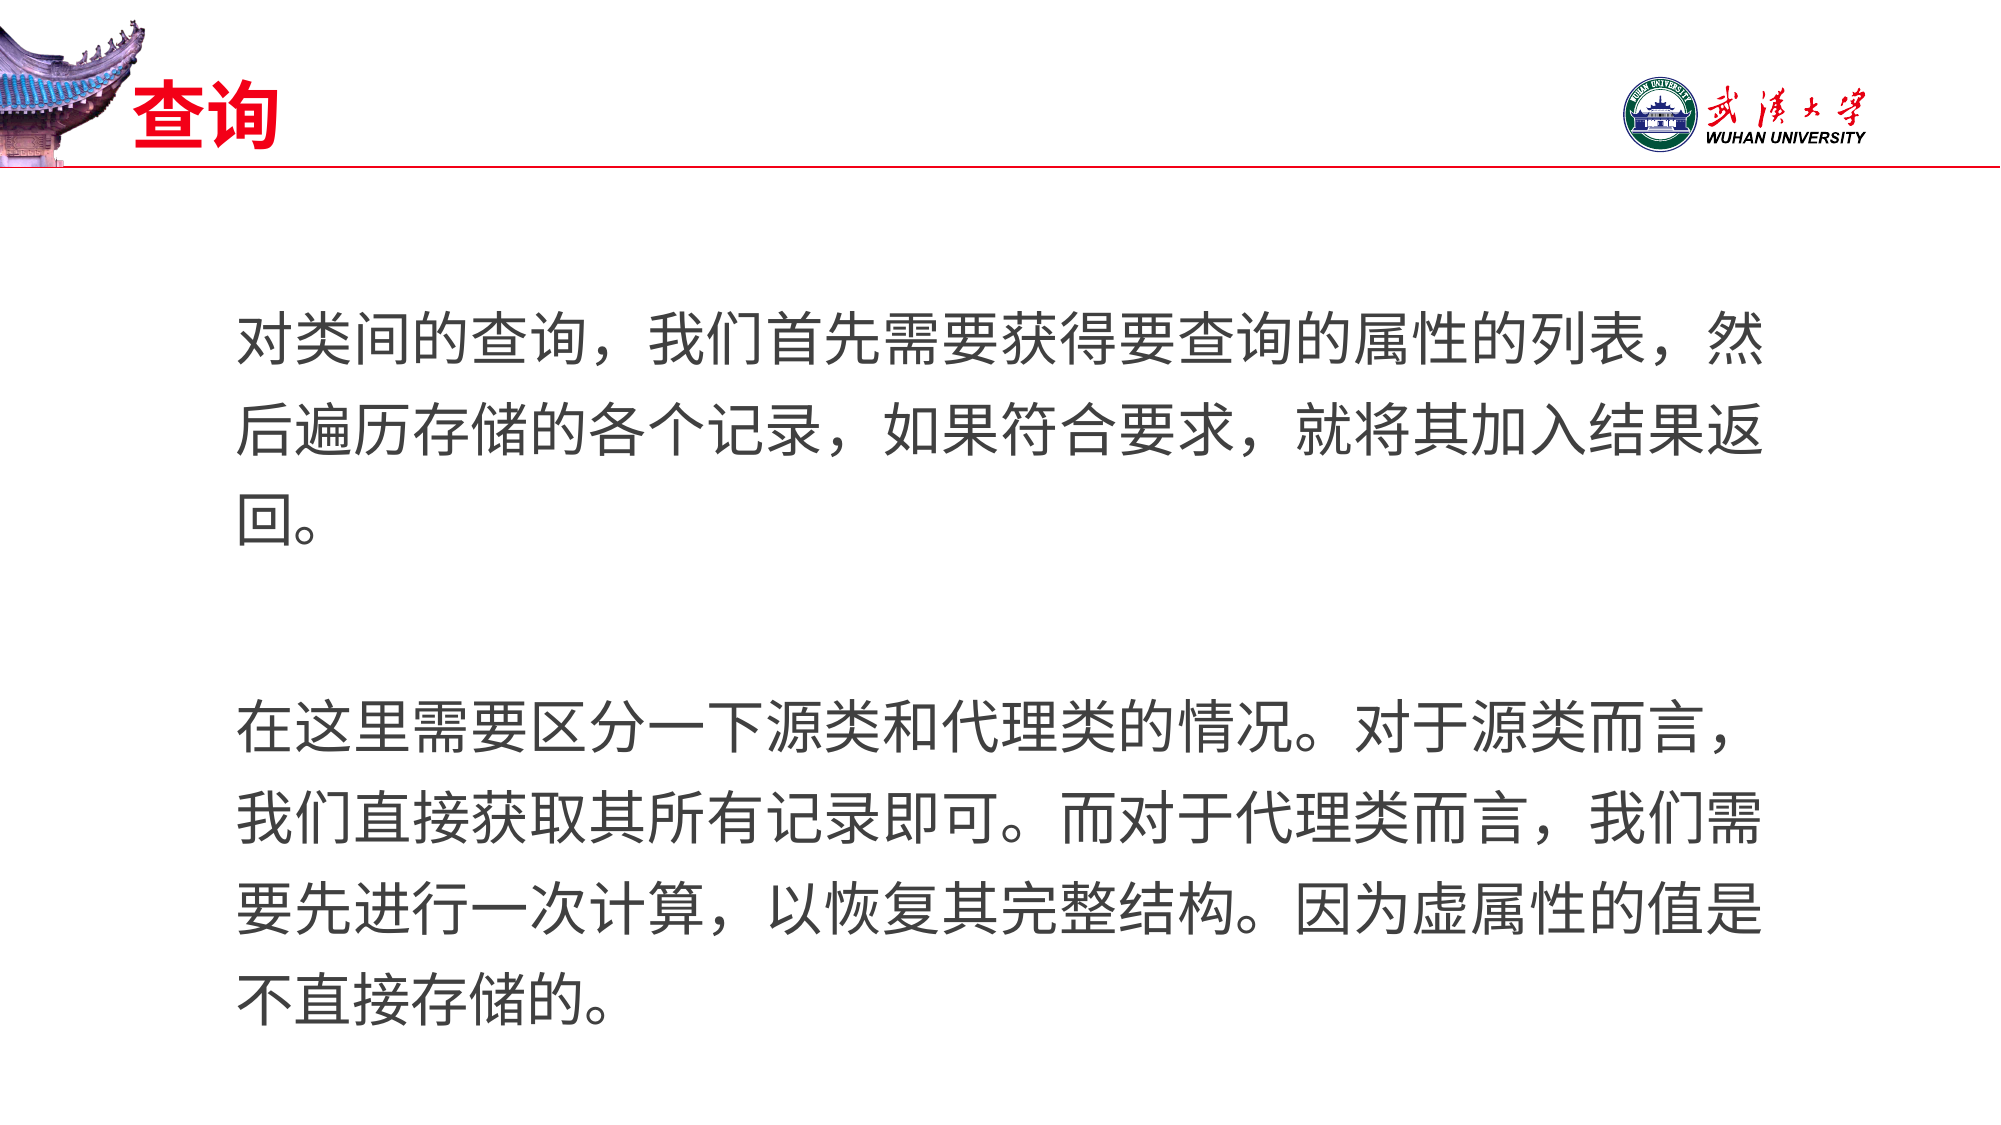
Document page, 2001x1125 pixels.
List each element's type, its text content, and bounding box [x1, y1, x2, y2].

title 查询 [131, 64, 1604, 174]
text_box 对类间的查询，我们首先需要获得要查询的属性的列表，然后遍历存储的各个记录，如果符合要求，就将其加入结果返回。 在这里需要区分一下源类和代理类的情况。对于源类而言，我们直接获取其所有记录即可。而对于代理类而言，我们需要先进行一次计算，以恢复其完整结构。因为虚属性的值是不直接存储的。 [206, 251, 1794, 1063]
picture [0, 9, 158, 167]
